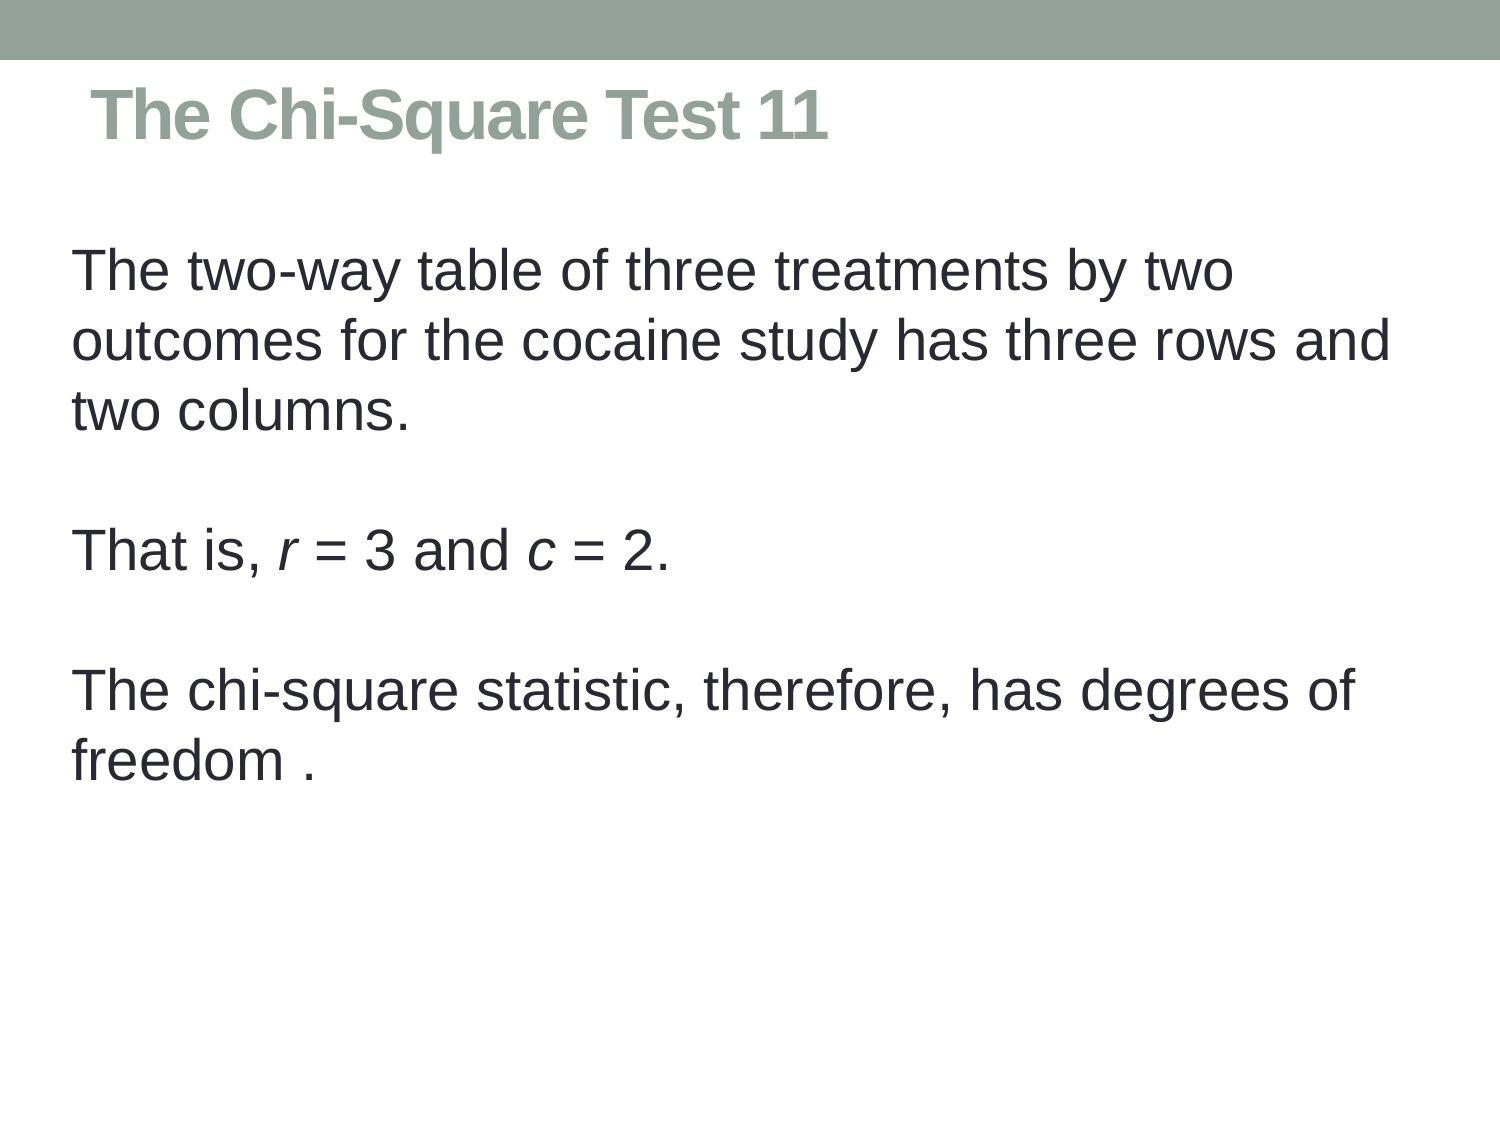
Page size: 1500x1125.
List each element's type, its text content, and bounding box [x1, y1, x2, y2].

title The Chi-Square Test 11 [75, 60, 1425, 248]
